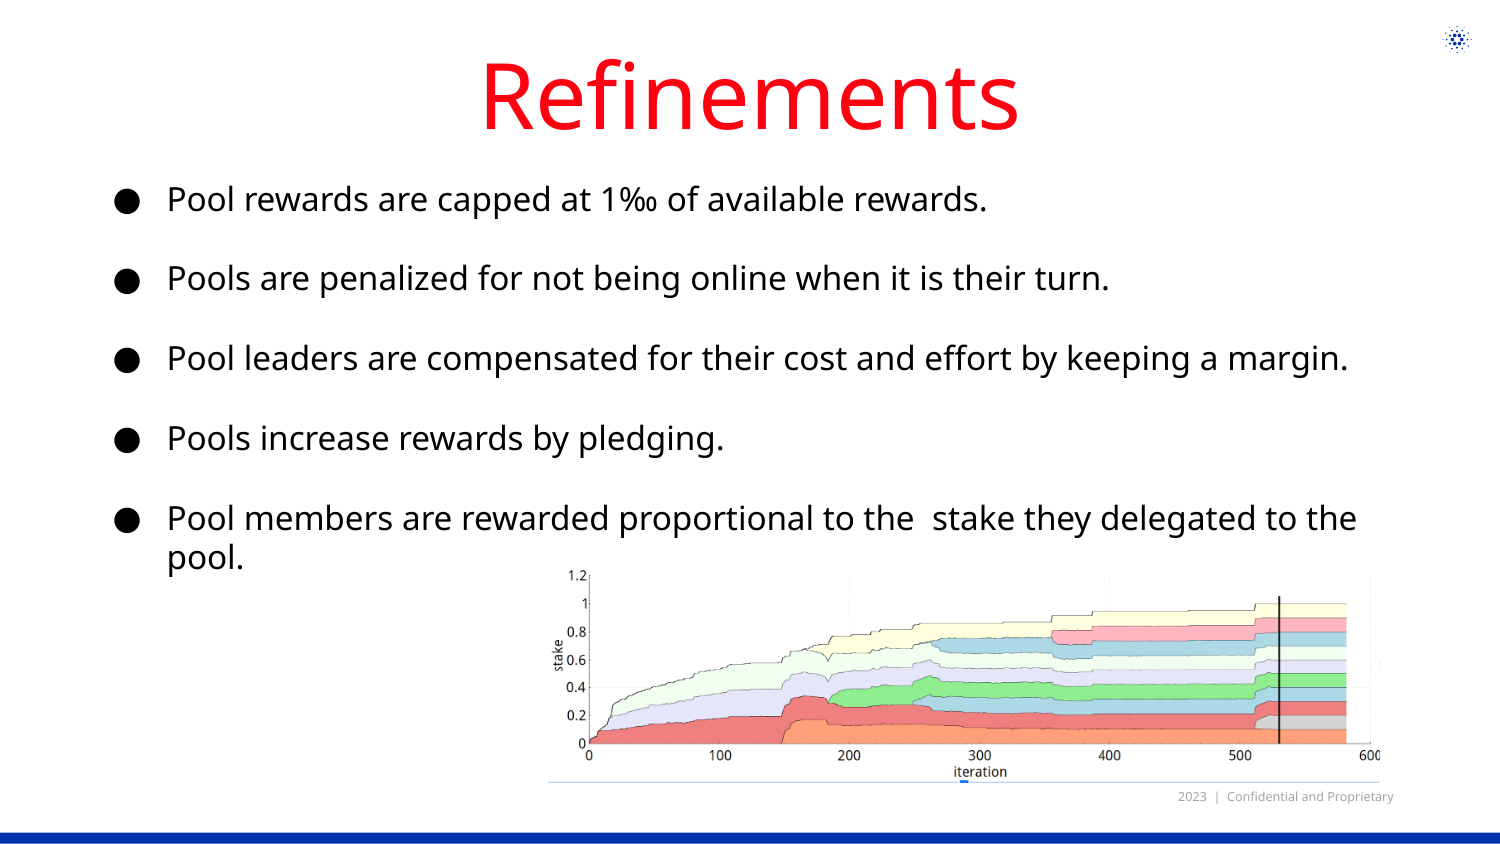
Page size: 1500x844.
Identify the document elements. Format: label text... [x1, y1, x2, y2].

text_box Refinements [456, 61, 1044, 126]
picture [1442, 24, 1473, 54]
list Pool rewards are capped at 1‰ of available rewards. Pools are penalized for not being online when it is their turn. Pool leaders are compensated for their cost and effort by keeping a margin. Pools increase rewards by pledging. Pool members are rewarded proportional to the stake they delegated to the pool. [86, 164, 1414, 590]
picture [548, 556, 1380, 783]
